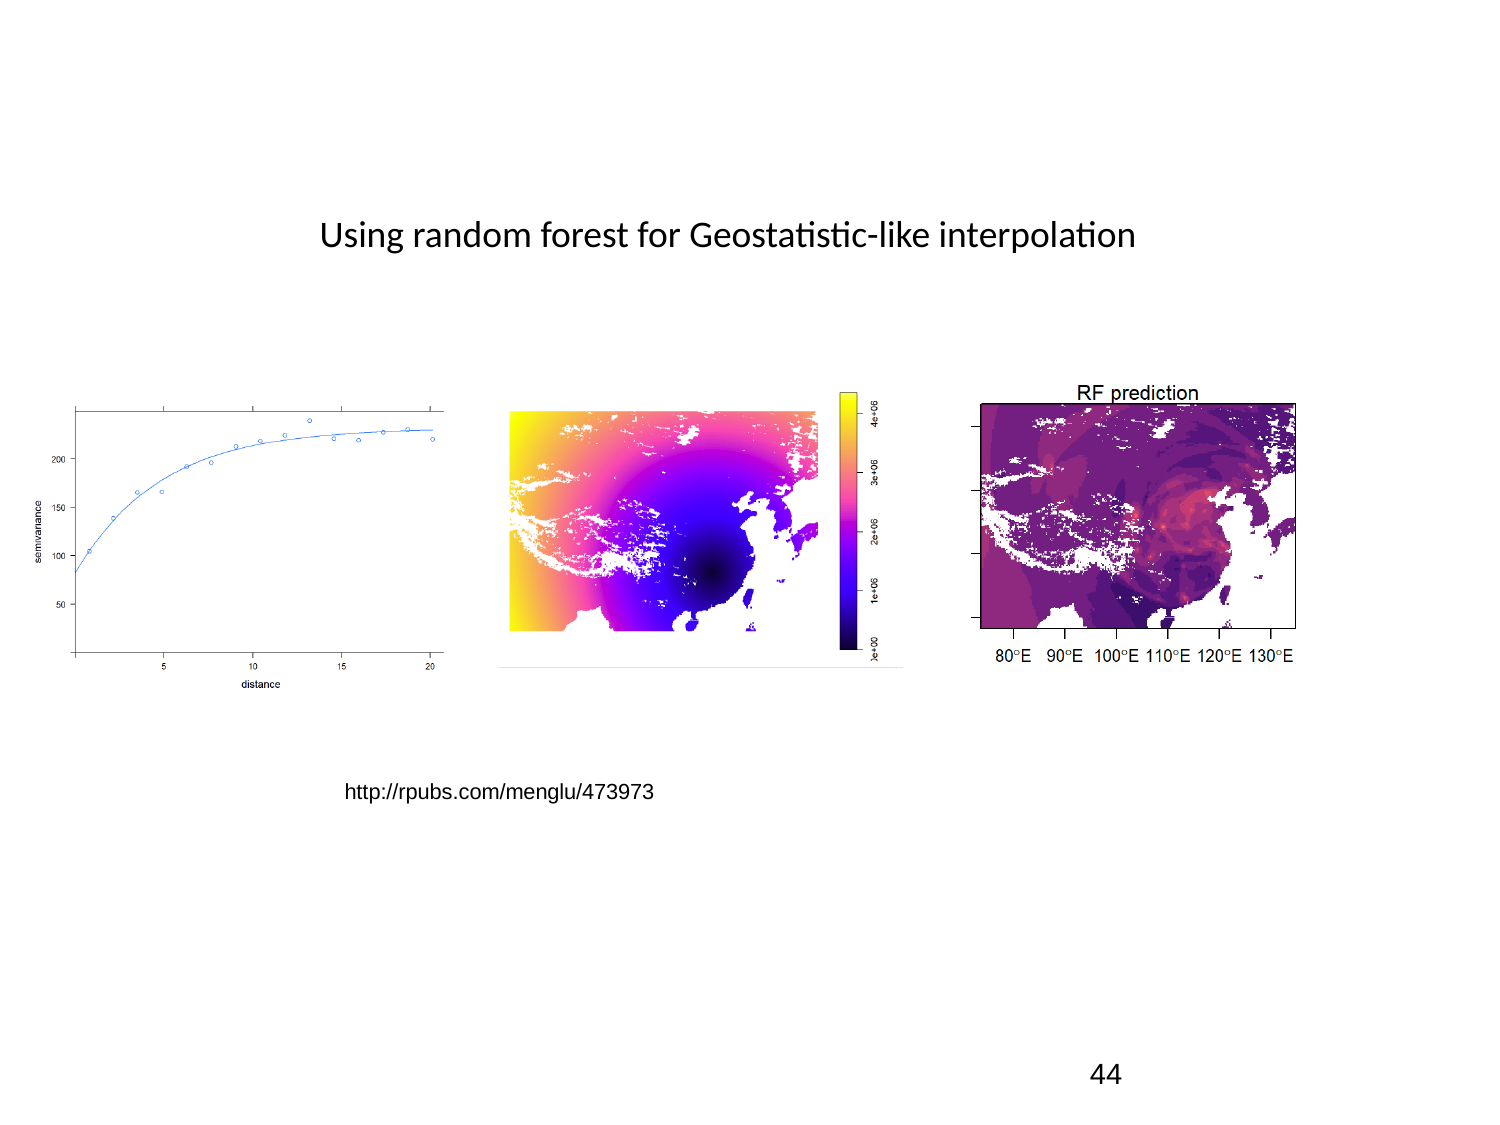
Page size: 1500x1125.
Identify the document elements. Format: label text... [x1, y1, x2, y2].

text_box http://rpubs.com/menglu/473973 [329, 770, 670, 812]
text_box Using random forest for Geostatistic-like interpolation [243, 203, 1214, 262]
picture [35, 384, 904, 694]
picture [952, 380, 1301, 679]
slide_number 44 [1074, 1042, 1425, 1103]
